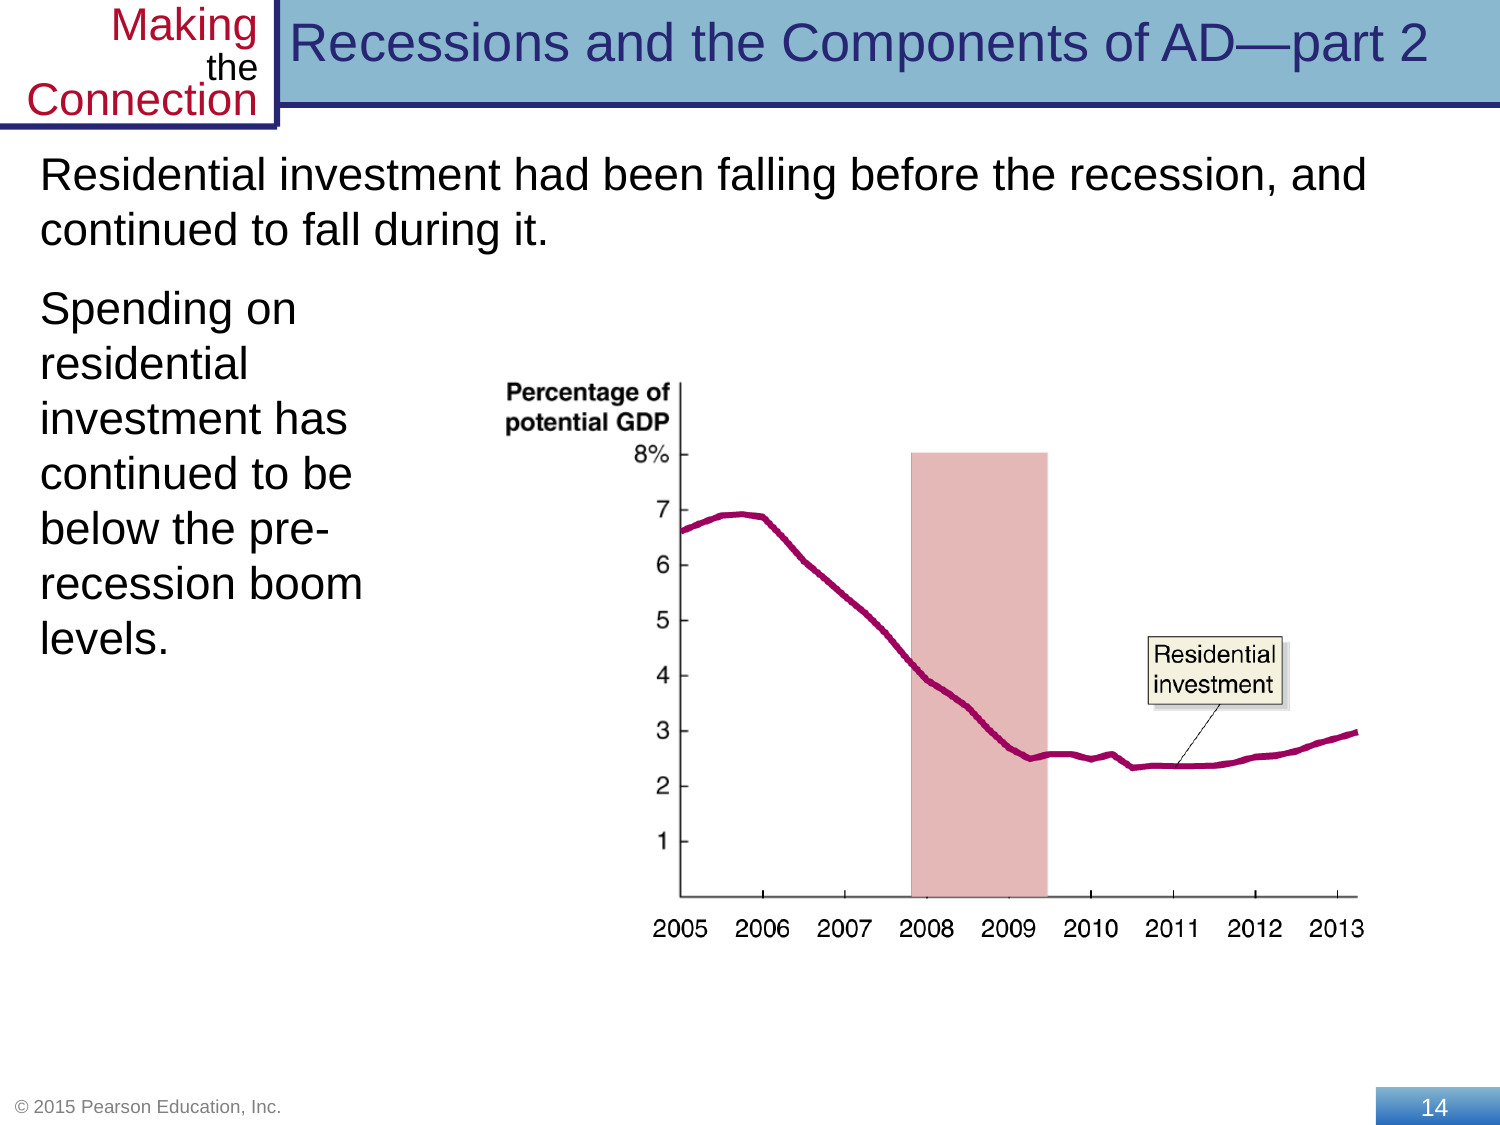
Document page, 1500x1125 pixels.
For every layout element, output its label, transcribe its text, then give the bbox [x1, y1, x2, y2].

picture [479, 374, 1382, 951]
title Recessions and the Components of AD—part 2 [275, 0, 1500, 105]
list Residential investment had been falling before the recession, and continued to fall during it. [24, 137, 1475, 350]
text_box Spending on residential investment has continued to be below the pre-recession boom levels. [24, 271, 494, 671]
